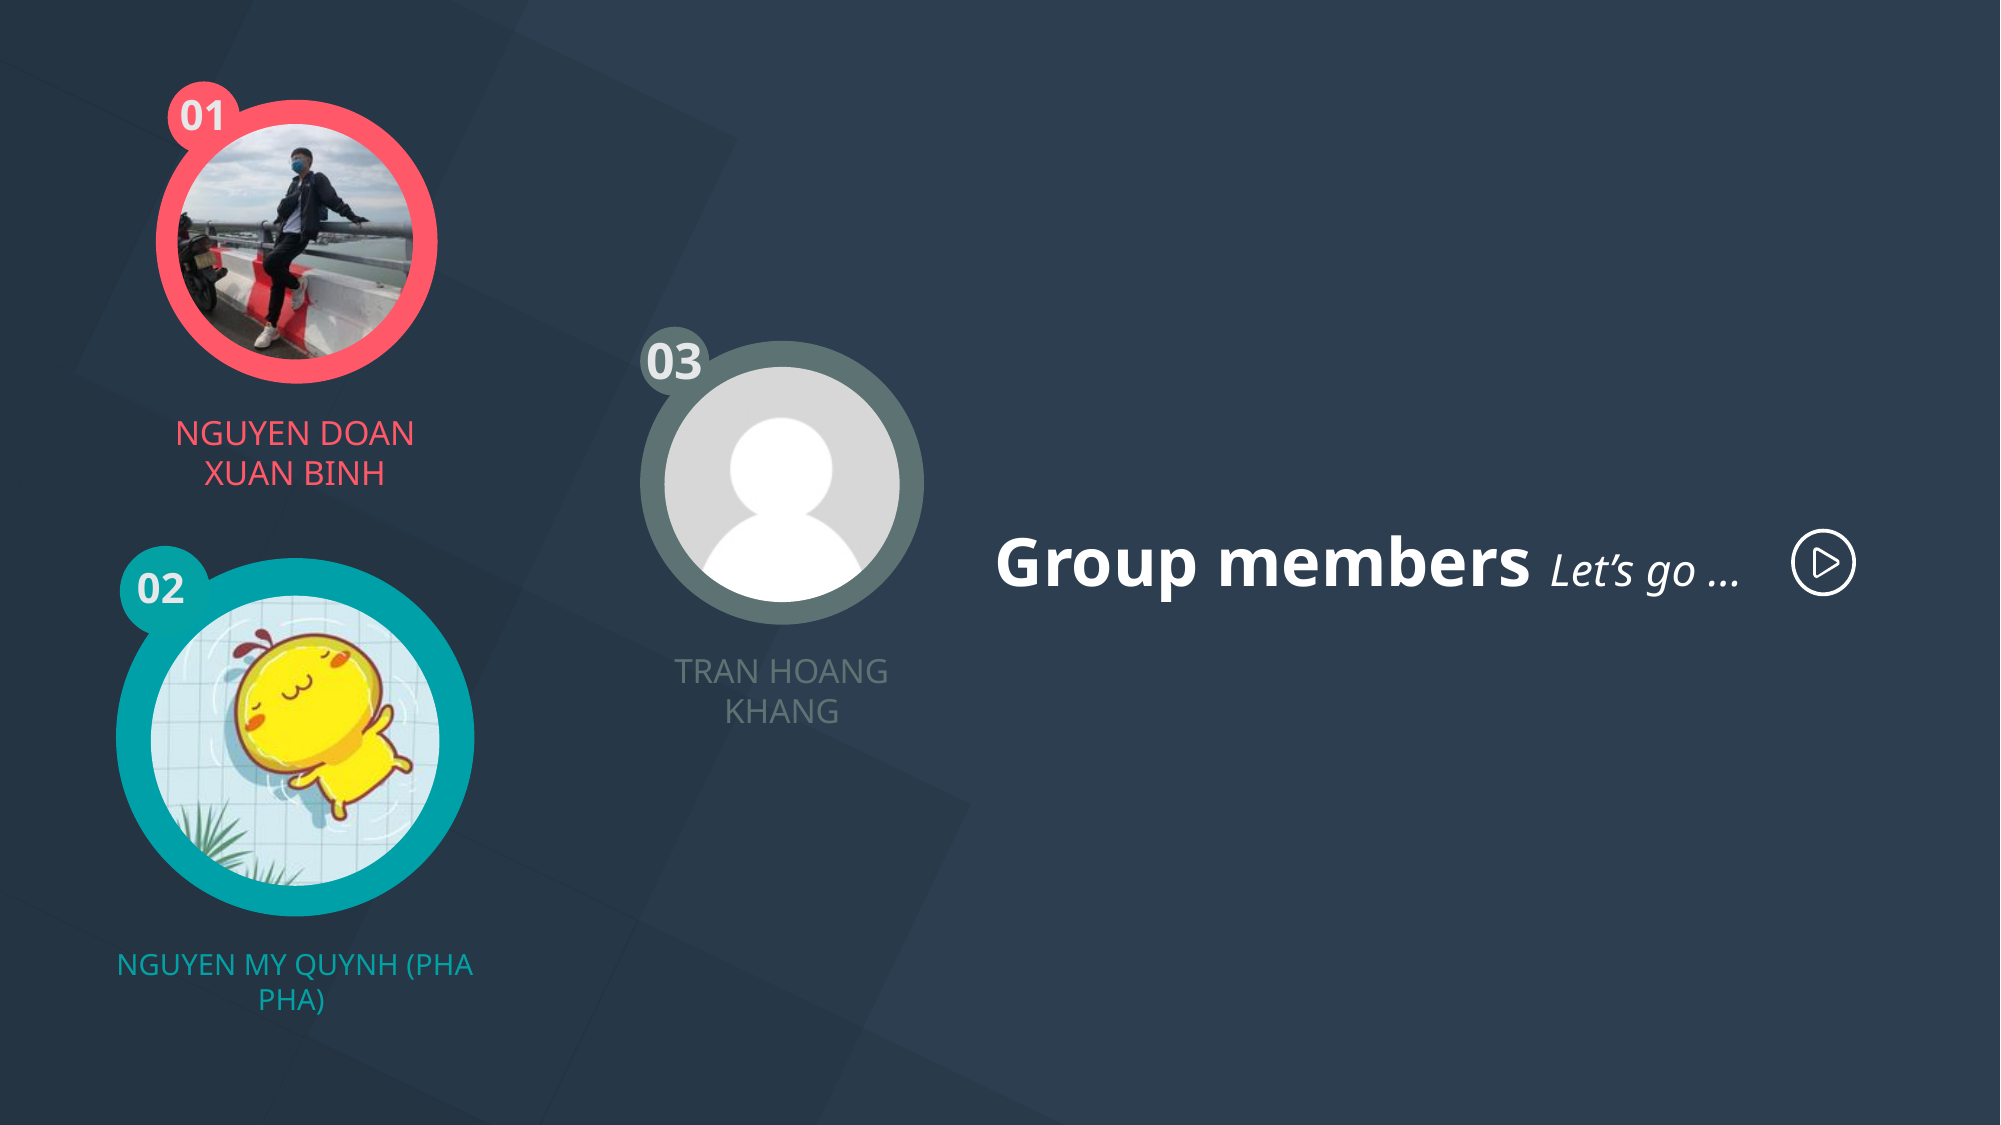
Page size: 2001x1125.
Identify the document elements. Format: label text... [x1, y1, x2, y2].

text_box [1791, 528, 1856, 597]
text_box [112, 81, 479, 452]
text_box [66, 545, 524, 1054]
text_box Group members Let’s go … [979, 511, 1758, 607]
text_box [602, 322, 963, 699]
